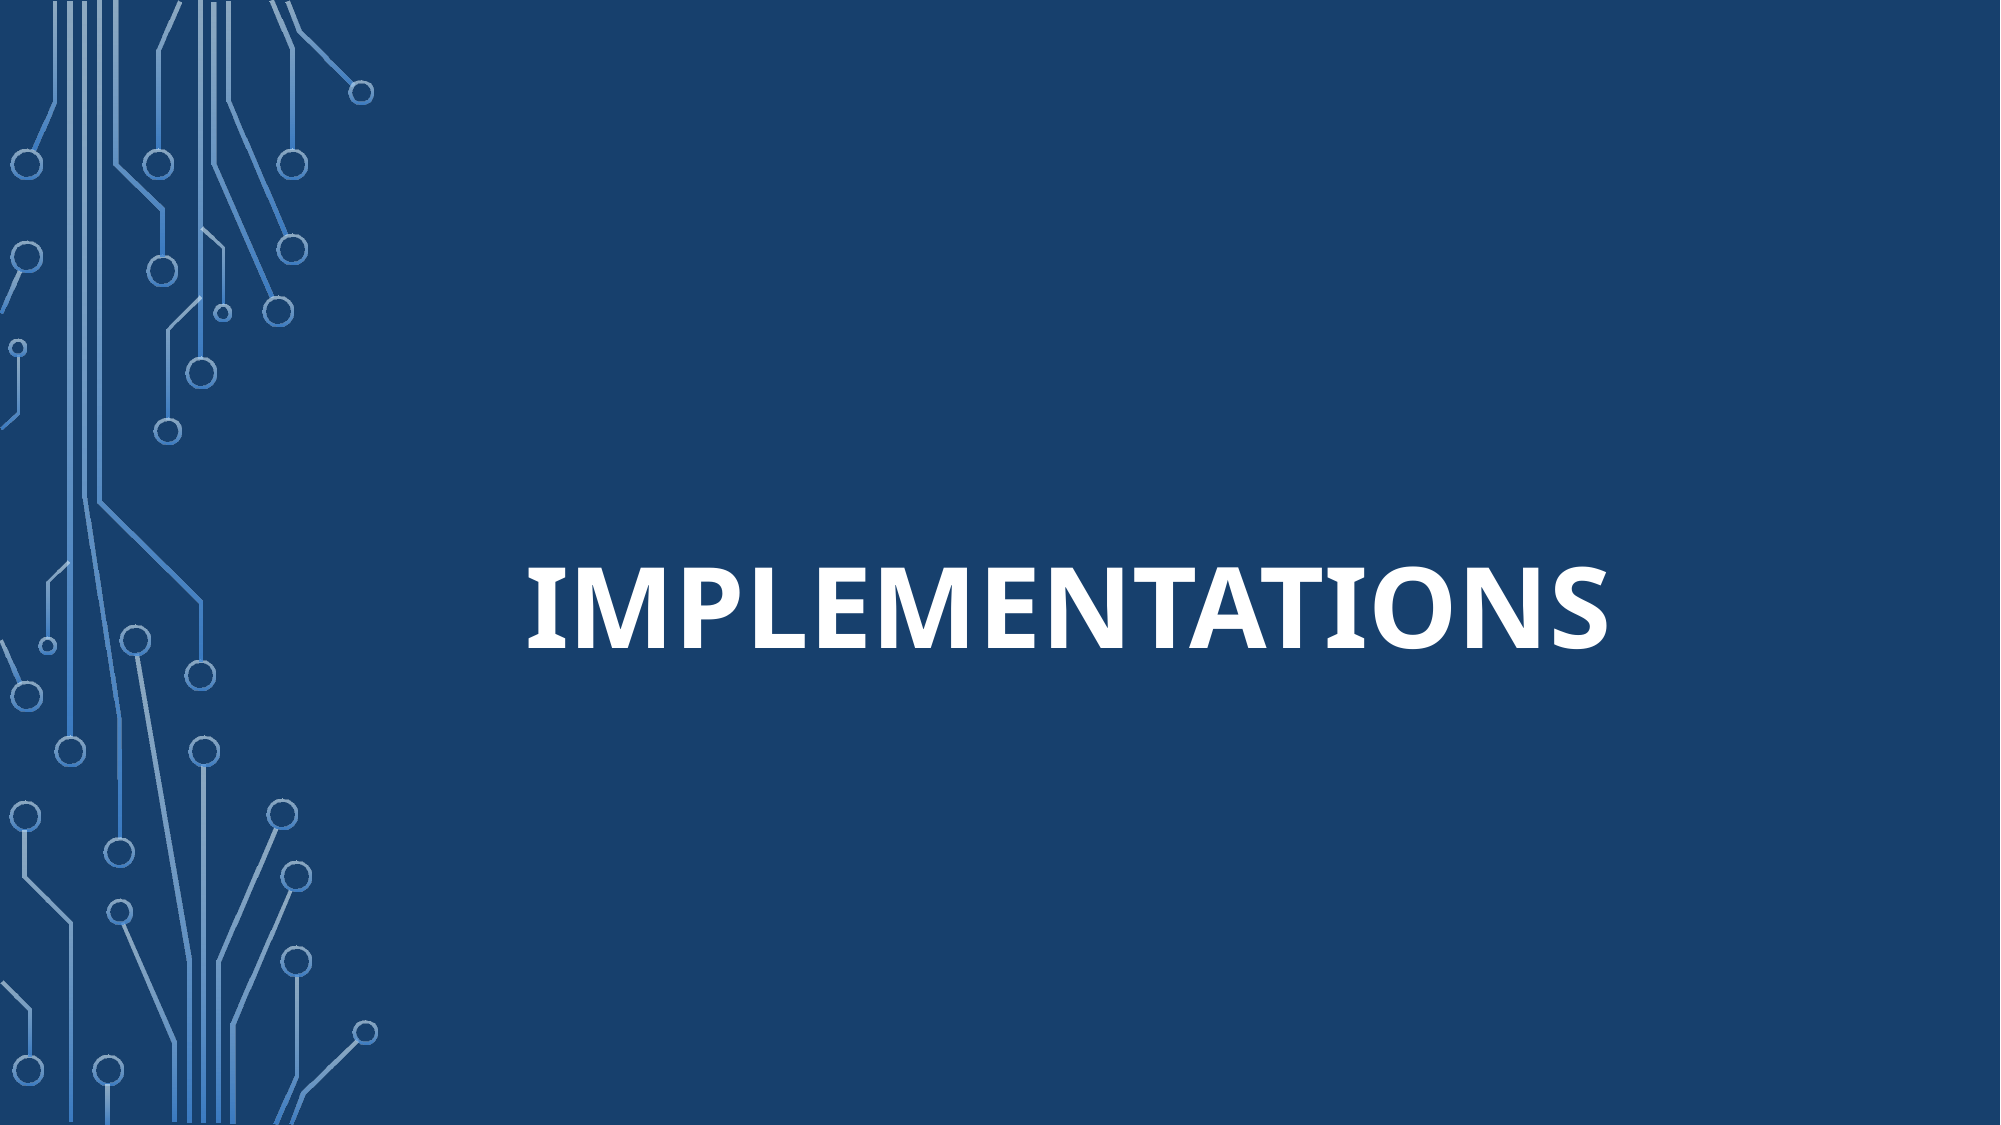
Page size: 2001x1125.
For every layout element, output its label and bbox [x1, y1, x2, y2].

picture [379, 0, 2000, 1125]
text_box [0, 0, 379, 1125]
